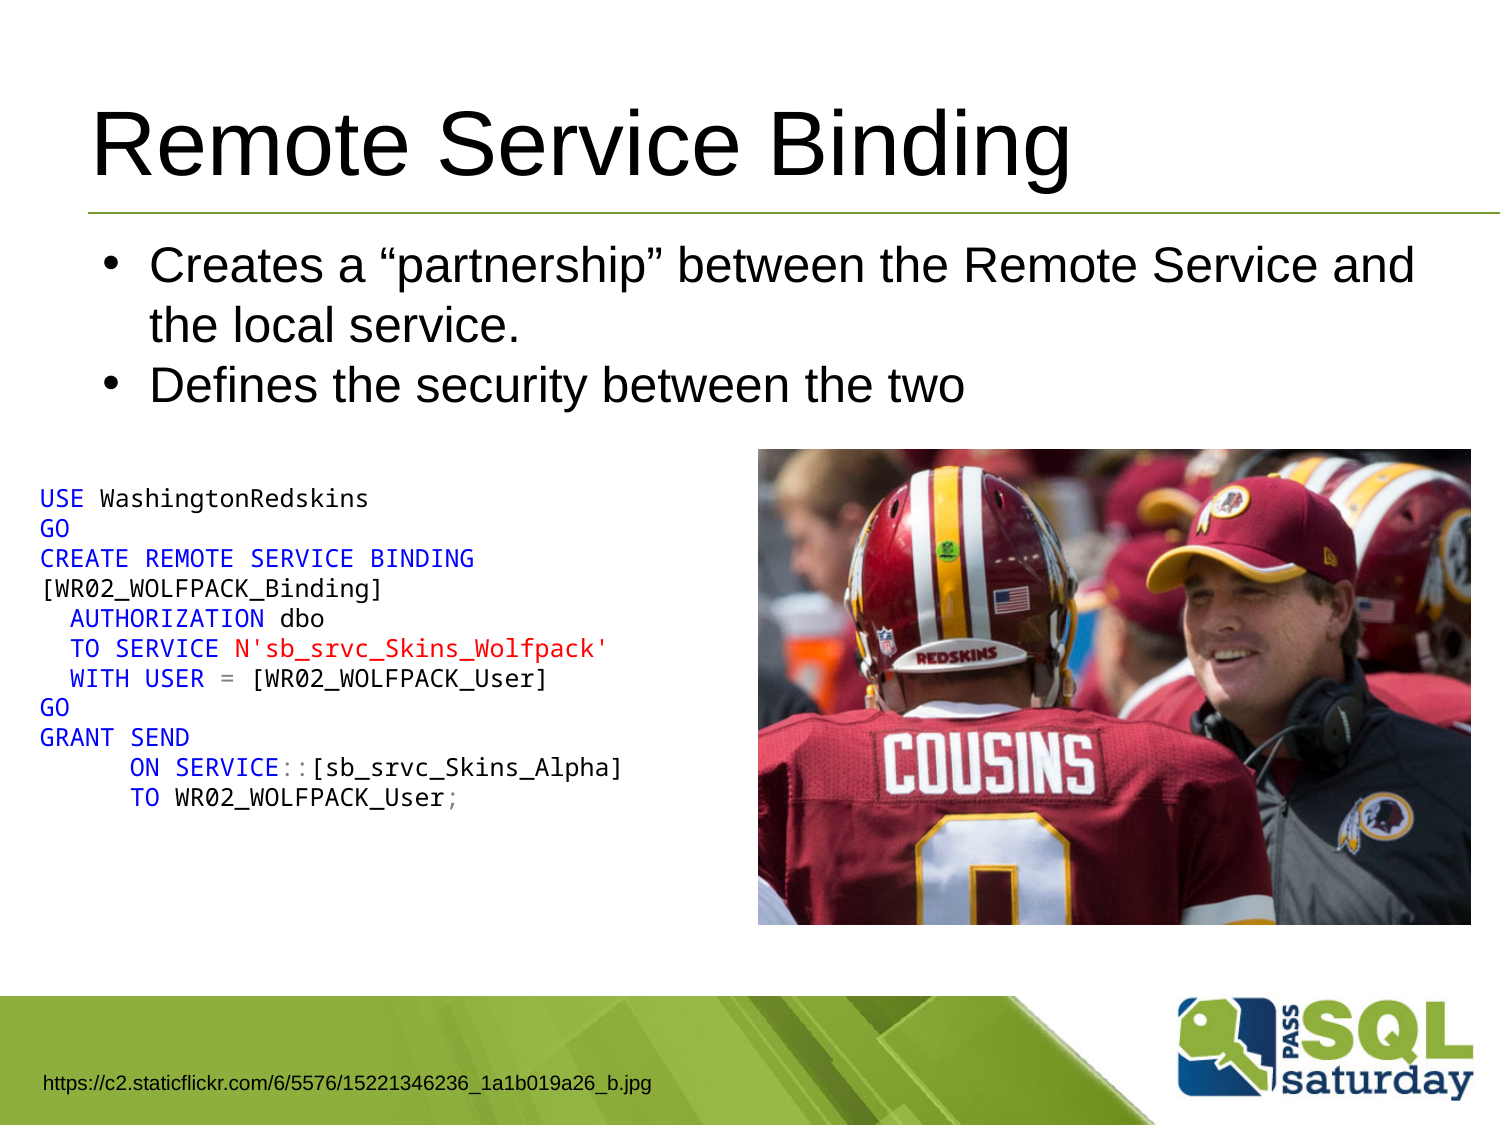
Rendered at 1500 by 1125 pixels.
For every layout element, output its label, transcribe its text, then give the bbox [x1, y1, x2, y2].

title Remote Service Binding [75, 45, 1425, 233]
text_box USE WashingtonRedskins GO CREATE REMOTE SERVICE BINDING [WR02_WOLFPACK_Binding] AUTHORIZATION dbo TO SERVICE N'sb_srvc_Skins_Wolfpack' WITH USER = [WR02_WOLFPACK_User] GO GRANT SEND ON SERVICE::[sb_srvc_Skins_Alpha] TO WR02_WOLFPACK_User; [24, 474, 750, 820]
text_box Creates a “partnership” between the Remote Service and the local service. Defines the security between the two [87, 224, 1471, 420]
text_box https://c2.staticflickr.com/6/5576/15221346236_1a1b019a26_b.jpg [28, 1062, 667, 1103]
picture [0, 969, 1483, 1125]
picture [758, 449, 1471, 926]
